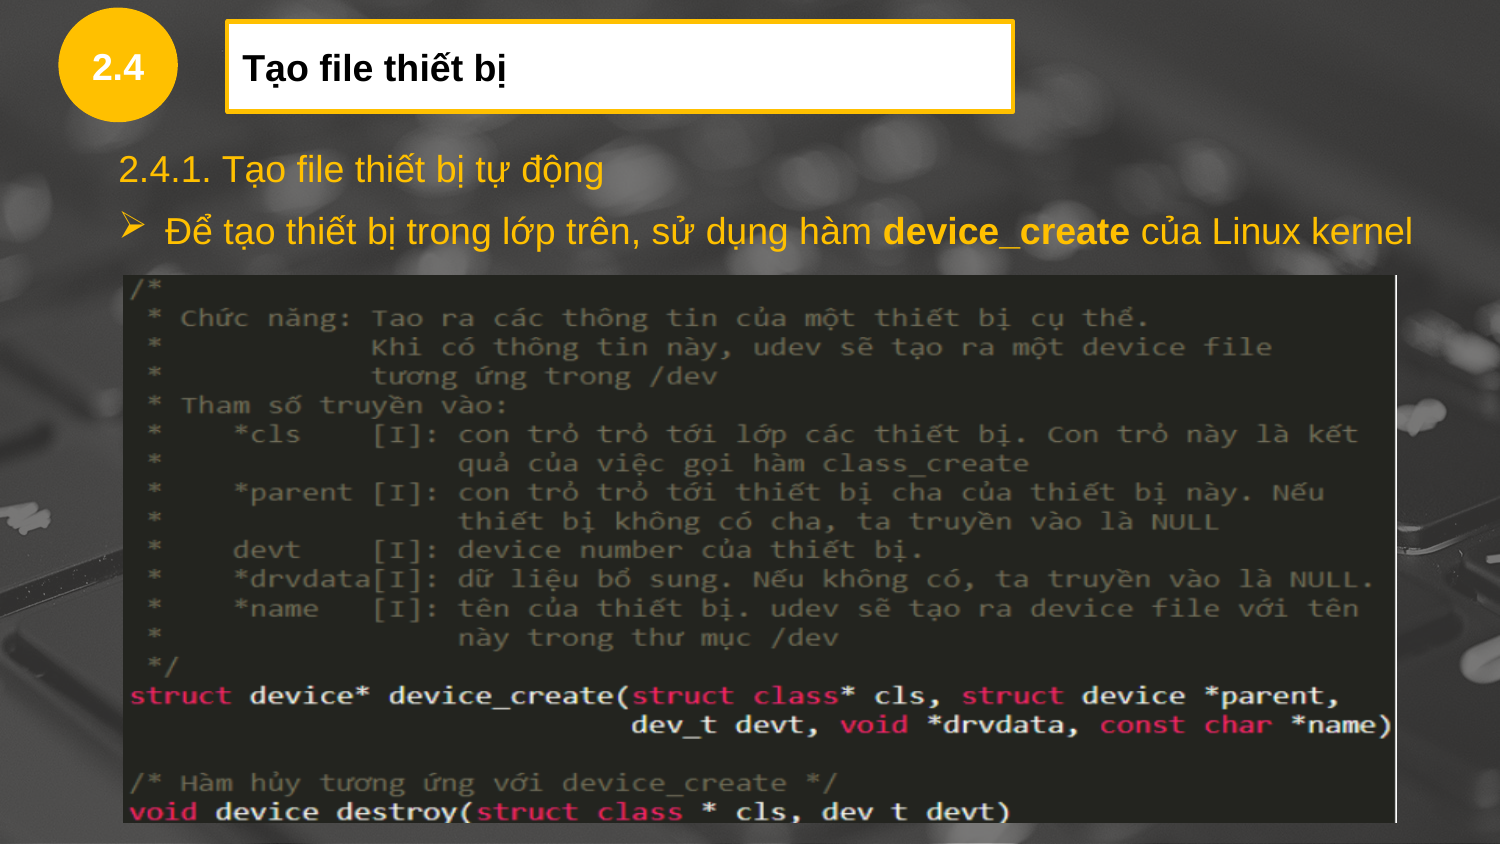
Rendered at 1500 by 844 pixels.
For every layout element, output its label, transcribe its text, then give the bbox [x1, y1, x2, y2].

text_box Để tạo thiết bị trong lớp trên, sử dụng hàm device_create của Linux kernel [103, 199, 1446, 260]
picture [122, 275, 1397, 823]
text_box 2.4.1. Tạo file thiết bị tự động [103, 137, 890, 198]
text_box Tạo file thiết bị [225, 19, 1015, 114]
text_box 2.4 [56, 5, 180, 125]
